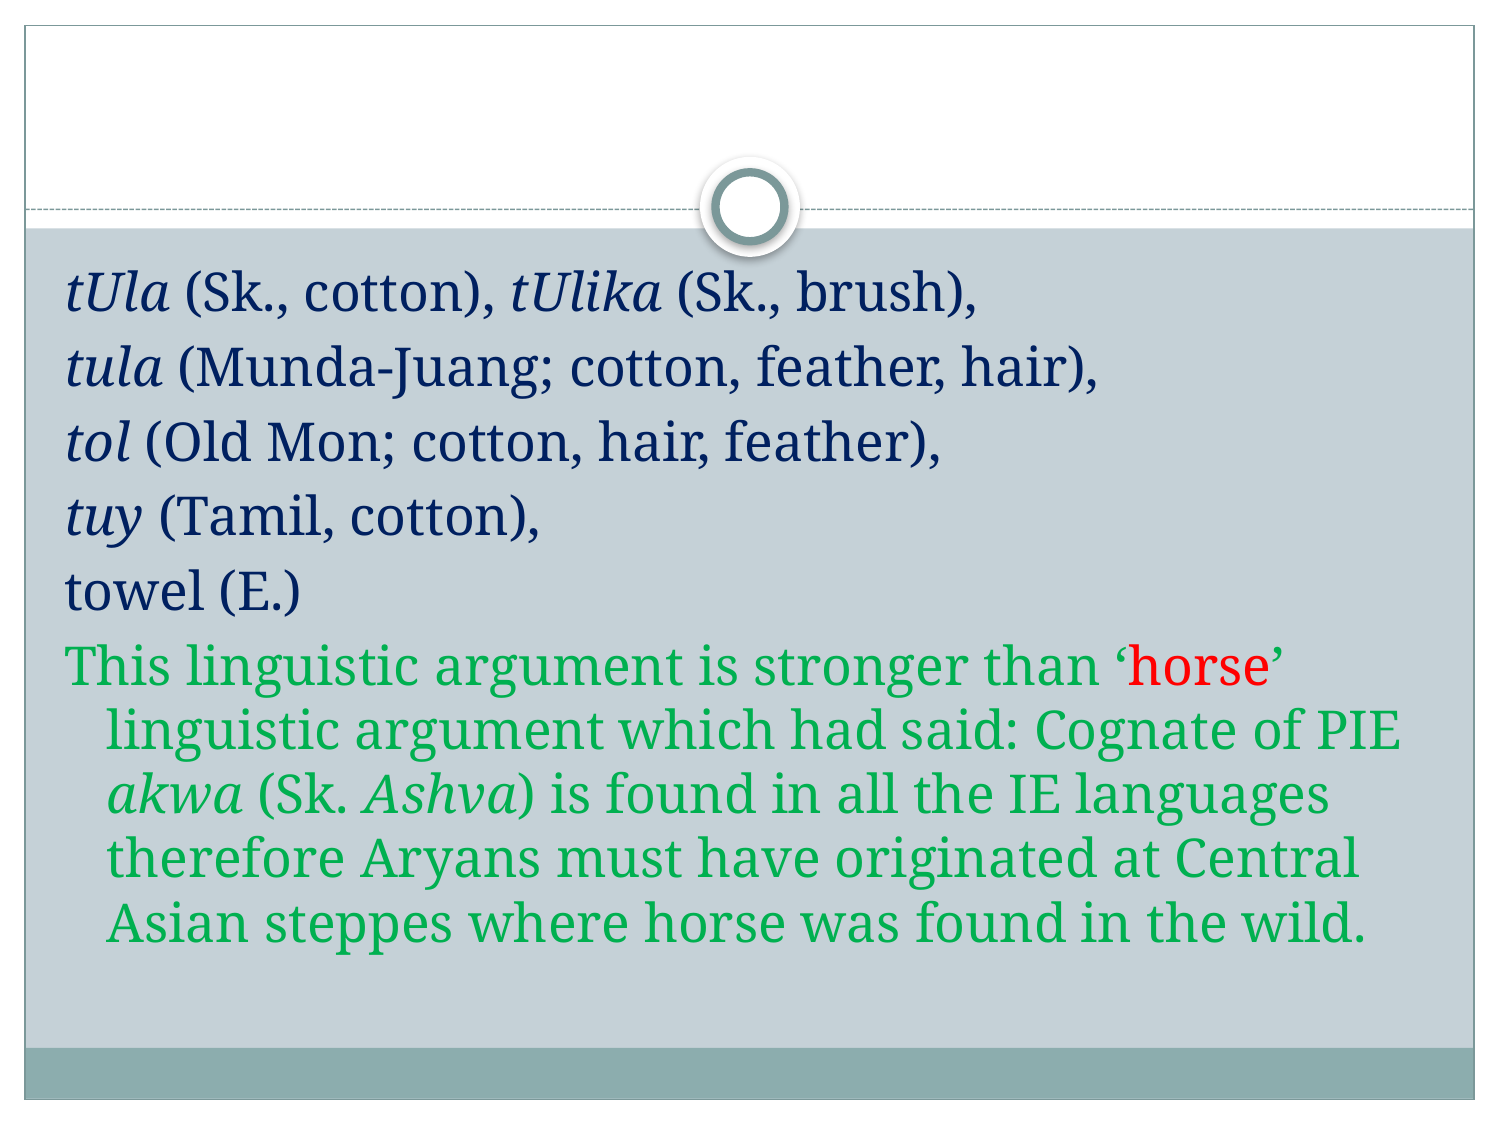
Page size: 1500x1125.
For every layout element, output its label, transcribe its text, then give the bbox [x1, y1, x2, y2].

list tUla (Sk., cotton), tUlika (Sk., brush), tula (Munda-Juang; cotton, feather, hair), tol (Old Mon; cotton, hair, feather), tuy (Tamil, cotton), towel (E.) This linguistic argument is stronger than ‘horse’ linguistic argument which had said: Cognate of PIE akwa (Sk. Ashva) is found in all the IE languages therefore Aryans must have originated at Central Asian steppes where horse was found in the wild. [49, 250, 1445, 1001]
